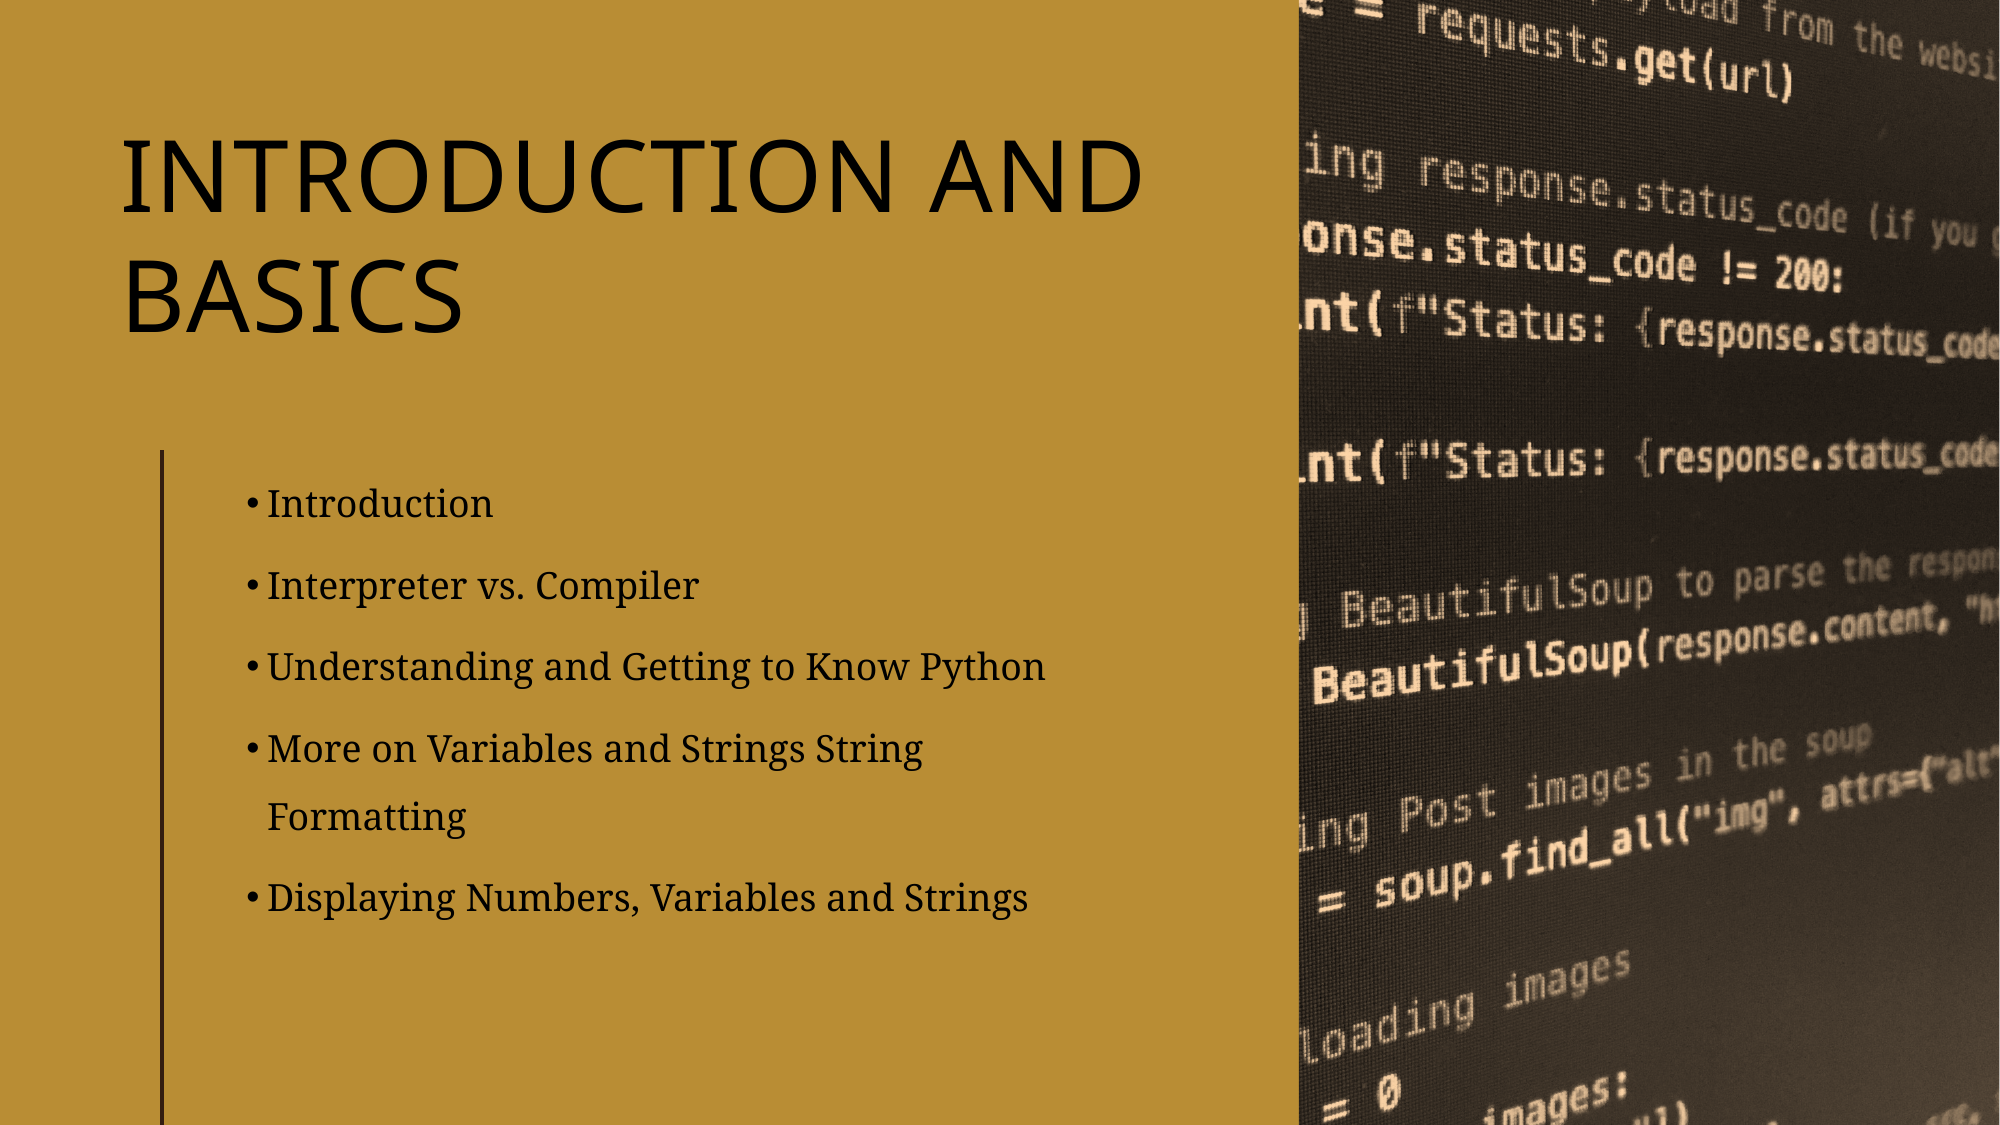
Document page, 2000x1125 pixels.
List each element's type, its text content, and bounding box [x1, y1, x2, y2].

picture [1298, 0, 2000, 1125]
title Introduction and basics [105, 104, 1230, 384]
list Introduction Interpreter vs. Compiler Understanding and Getting to Know Python More on Variables and Strings String Formatting Displaying Numbers, Variables and Strings [231, 450, 1230, 1000]
